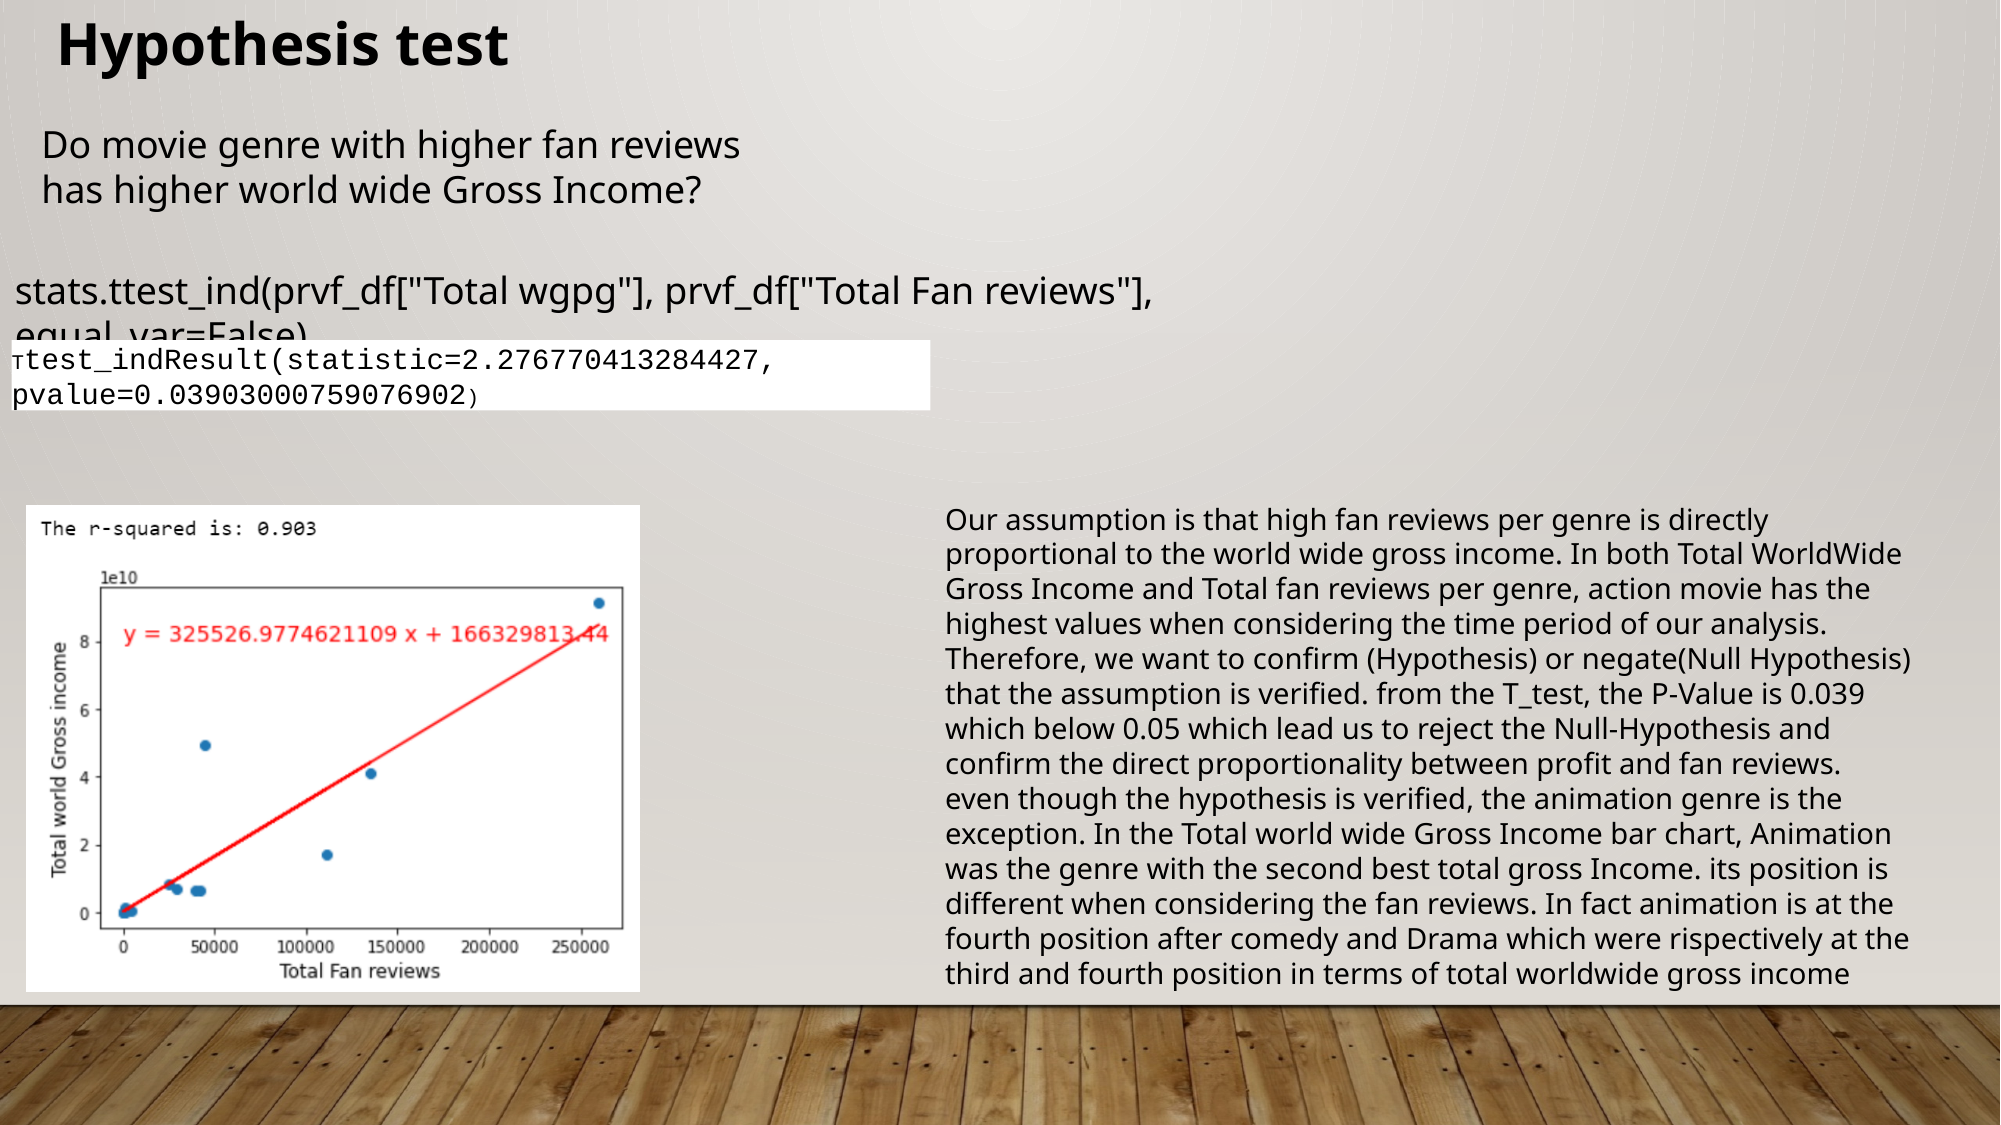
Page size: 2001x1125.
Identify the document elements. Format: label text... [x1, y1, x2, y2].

text_box Our assumption is that high fan reviews per genre is directly proportional to the world wide gross income. In both Total WorldWide Gross Income and Total fan reviews per genre, action movie has the highest values when considering the time period of our analysis. Therefore, we want to confirm (Hypothesis) or negate(Null Hypothesis) that the assumption is verified. from the T_test, the P-Value is 0.039 which below 0.05 which lead us to reject the Null-Hypothesis and confirm the direct proportionality between profit and fan reviews. even though the hypothesis is verified, the animation genre is the exception. In the Total world wide Gross Income bar chart, Animation was the genre with the second best total gross Income. its position is different when considering the fan reviews. In fact animation is at the fourth position after comedy and Drama which were rispectively at the third and fourth position in terms of total worldwide gross income [930, 493, 1932, 998]
picture [26, 504, 641, 992]
text_box Ttest_indResult(statistic=2.276770413284427, pvalue=0.03903000759076902) [11, 340, 931, 411]
text_box stats.ttest_ind(prvf_df["Total wgpg"], prvf_df["Total Fan reviews"], equal_var=False) [0, 259, 1370, 365]
text_box Hypothesis test [41, 0, 550, 85]
text_box Do movie genre with higher fan reviews has higher world wide Gross Income? [26, 113, 764, 219]
picture [0, 1005, 2000, 1125]
